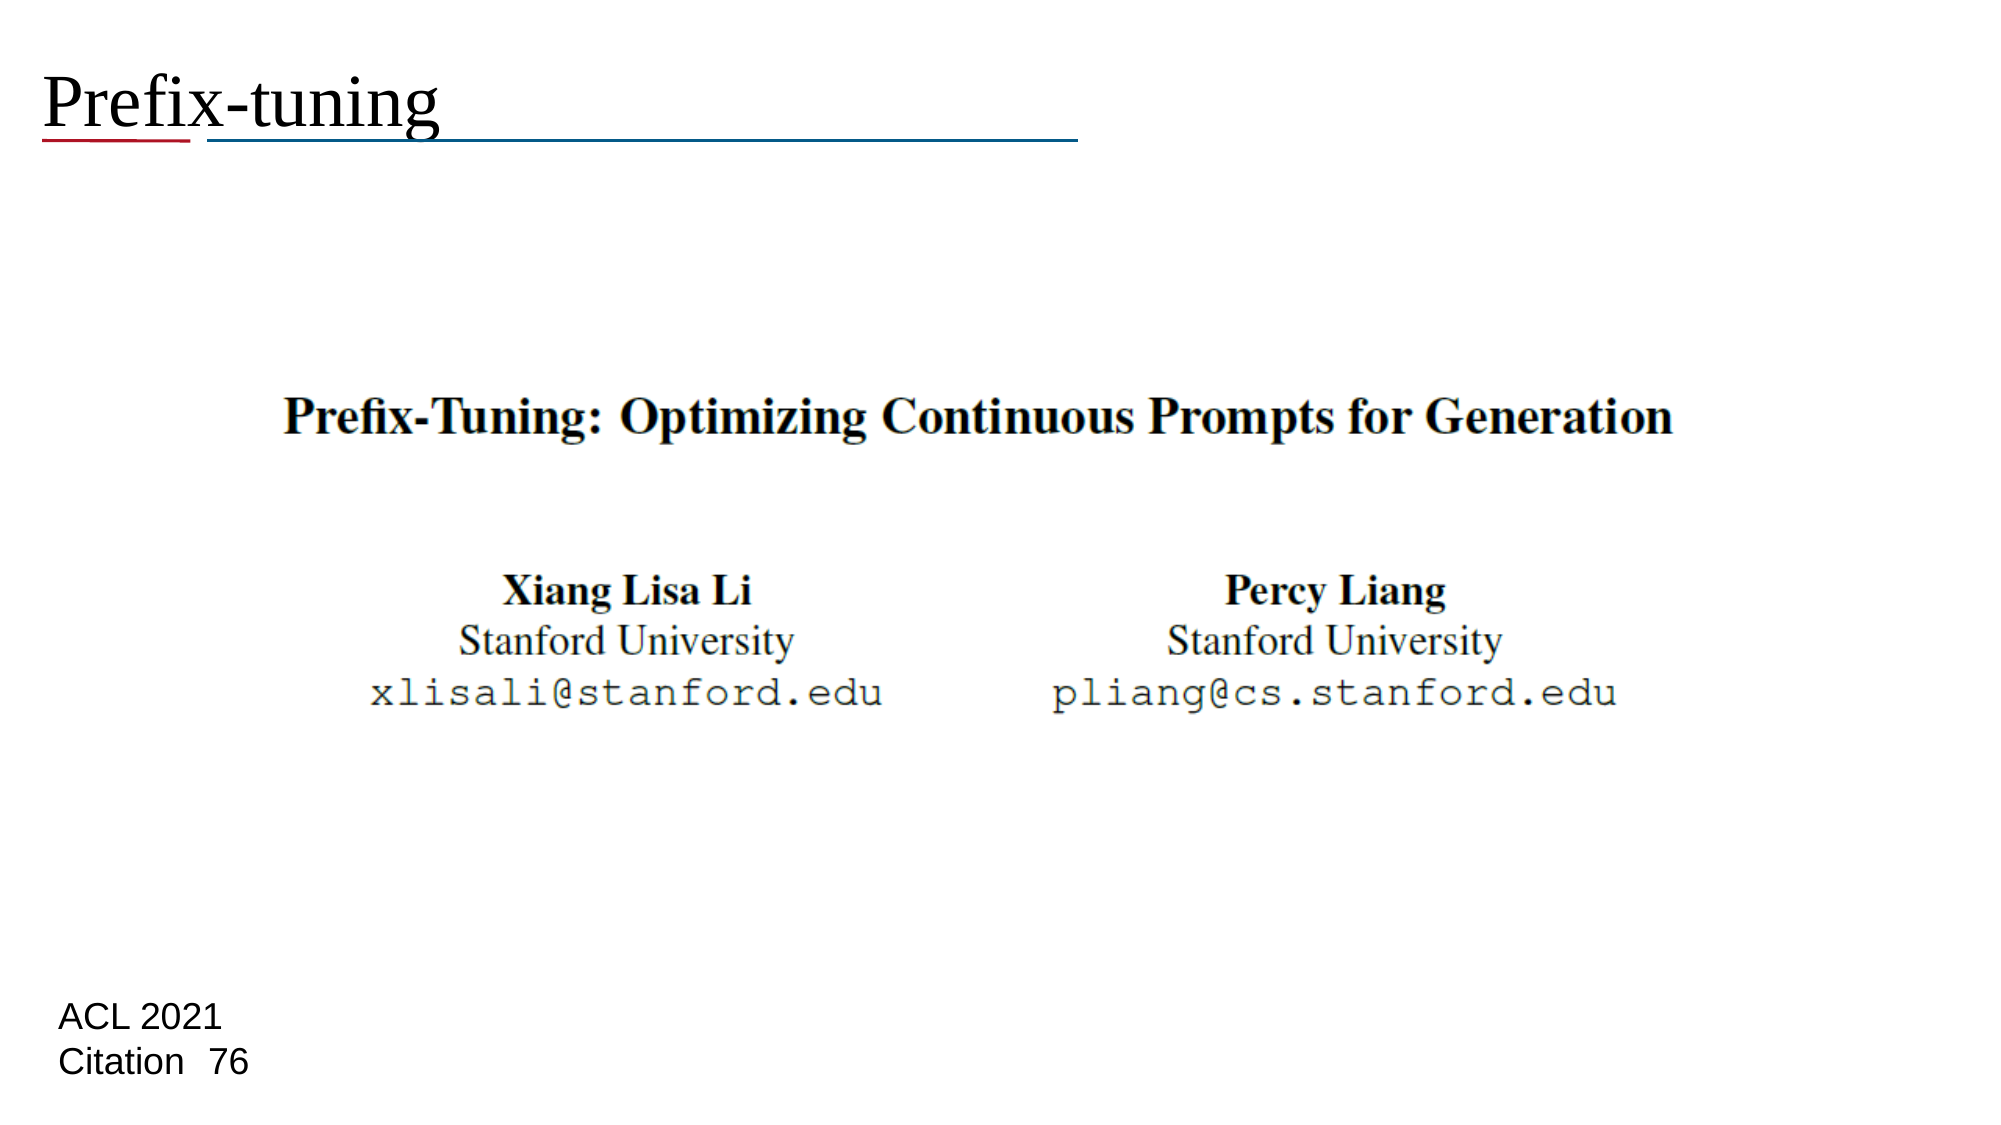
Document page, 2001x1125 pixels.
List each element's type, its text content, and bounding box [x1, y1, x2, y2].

title Prefix-tuning [27, 0, 1753, 211]
text_box ACL 2021 Citation 76 [43, 984, 265, 1090]
picture [235, 365, 1764, 760]
